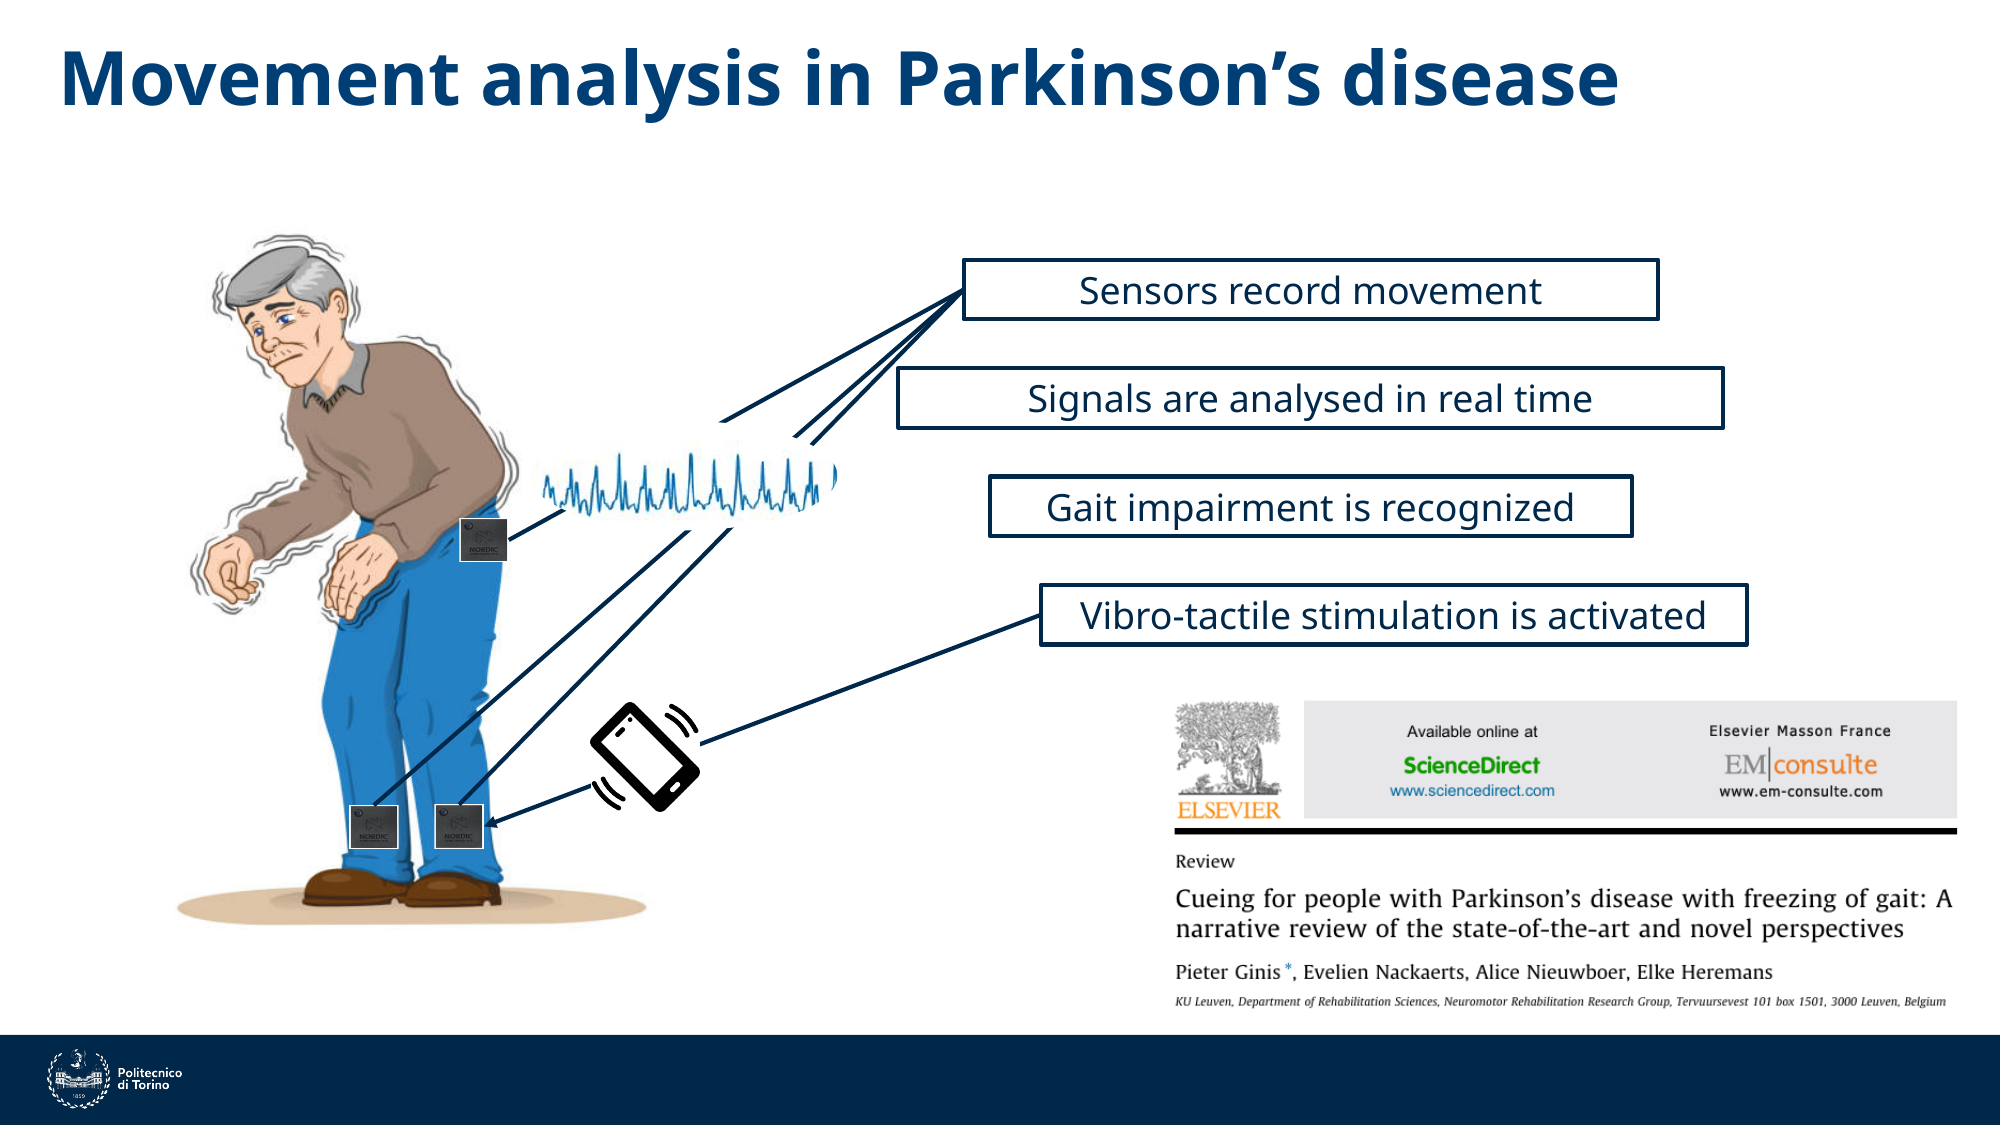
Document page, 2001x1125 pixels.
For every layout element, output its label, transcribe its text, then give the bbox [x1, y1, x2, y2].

picture [47, 1049, 182, 1109]
picture [22, 226, 802, 934]
text_box Gait impairment is recognized [989, 476, 1632, 537]
text_box Signals are analysed in real time [964, 368, 1724, 428]
picture [1164, 699, 1958, 1017]
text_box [373, 289, 964, 806]
text_box Vibro-tactile stimulation is activated [1041, 584, 1747, 645]
title Movement analysis in Parkinson’s disease [43, 29, 1958, 207]
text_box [484, 615, 1042, 827]
text_box Sensors record movement [963, 259, 1658, 320]
picture [590, 702, 700, 812]
picture [530, 420, 838, 531]
